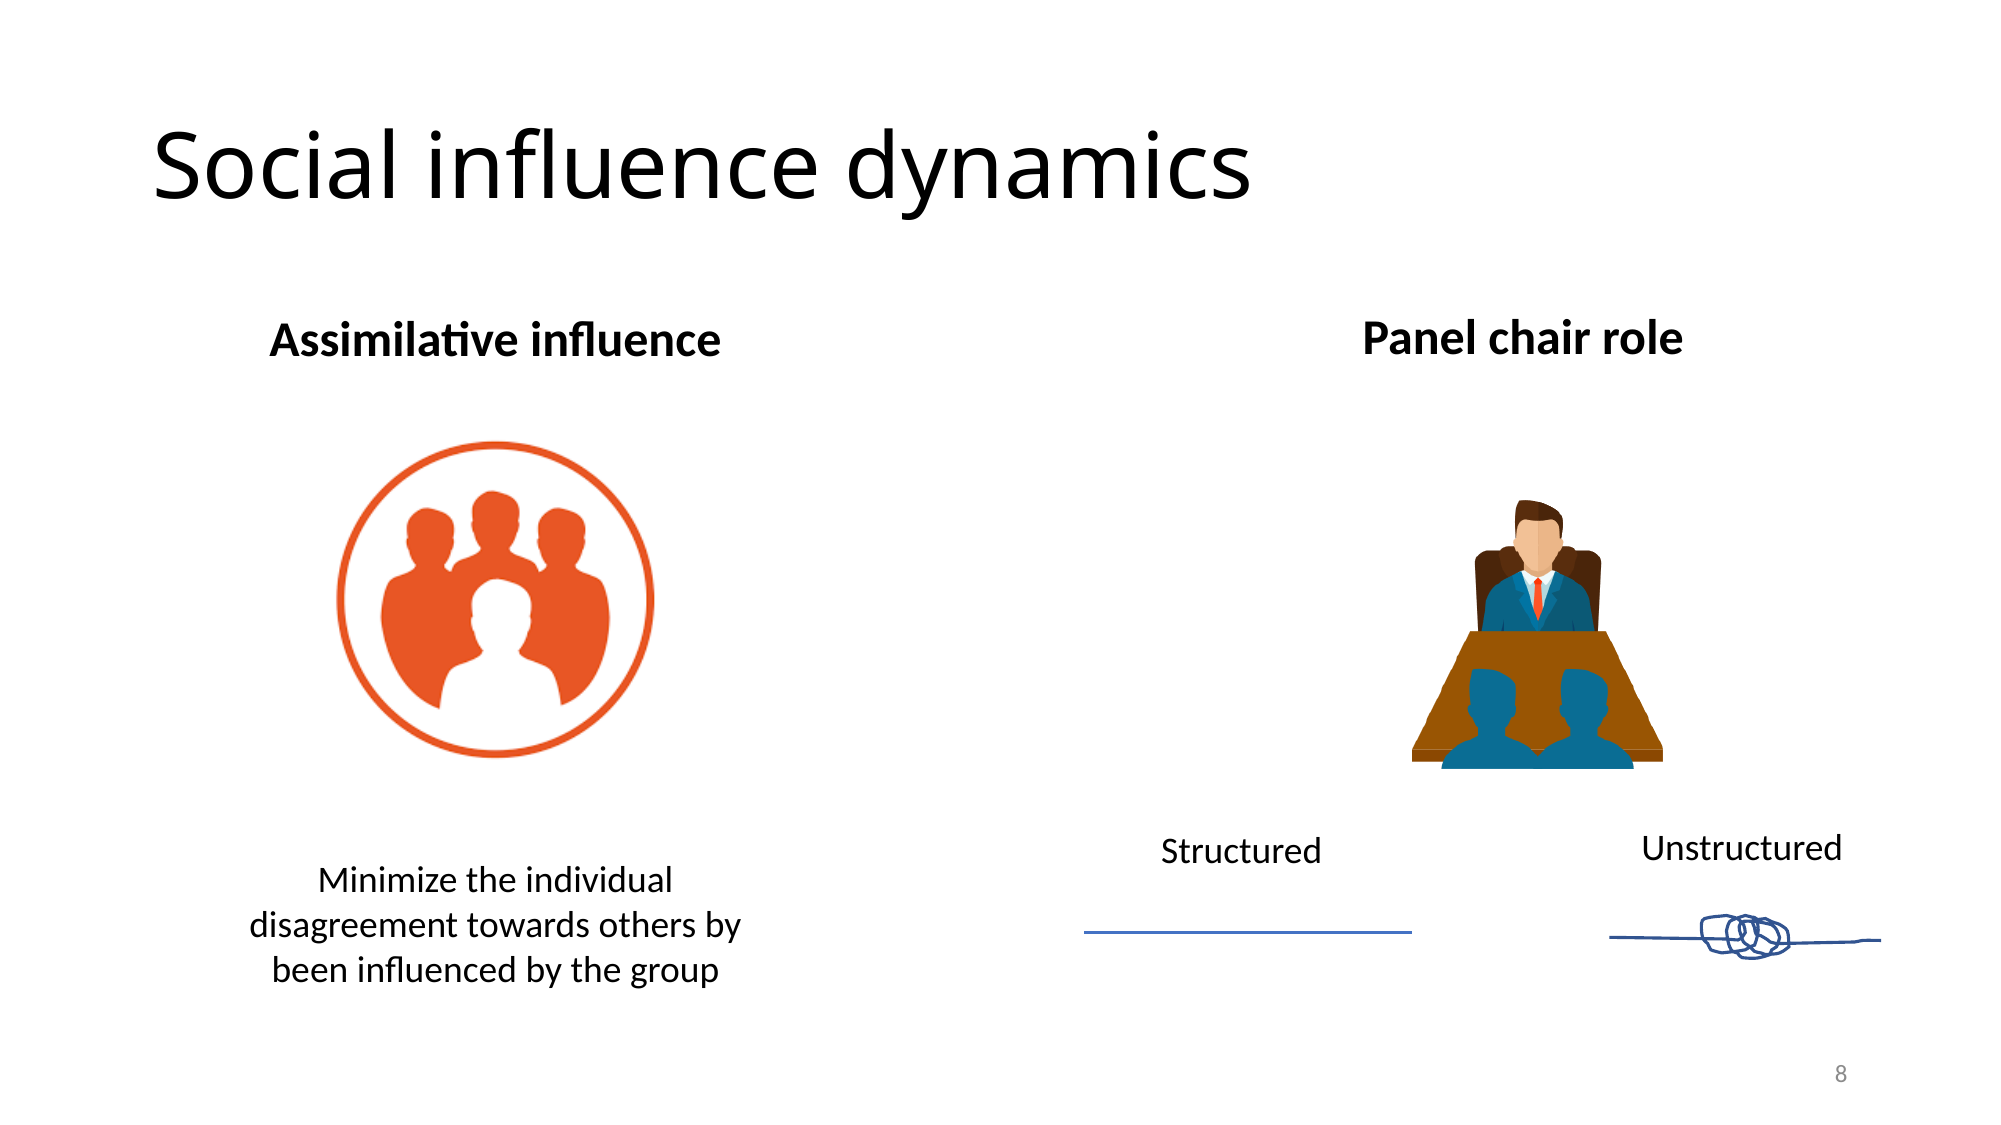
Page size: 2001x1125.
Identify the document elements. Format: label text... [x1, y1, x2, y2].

text_box Minimize the individual disagreement towards others by been influenced by the group [220, 847, 772, 998]
picture [313, 431, 678, 770]
text_box Panel chair role [1279, 297, 1767, 373]
picture [1412, 500, 1663, 769]
title Social influence dynamics [137, 59, 1863, 278]
text_box [1609, 914, 1882, 960]
text_box Unstructured [1626, 815, 2000, 876]
text_box Structured [1146, 818, 1414, 879]
slide_number 8 [1412, 1042, 1863, 1103]
text_box Assimilative influence [252, 298, 740, 374]
